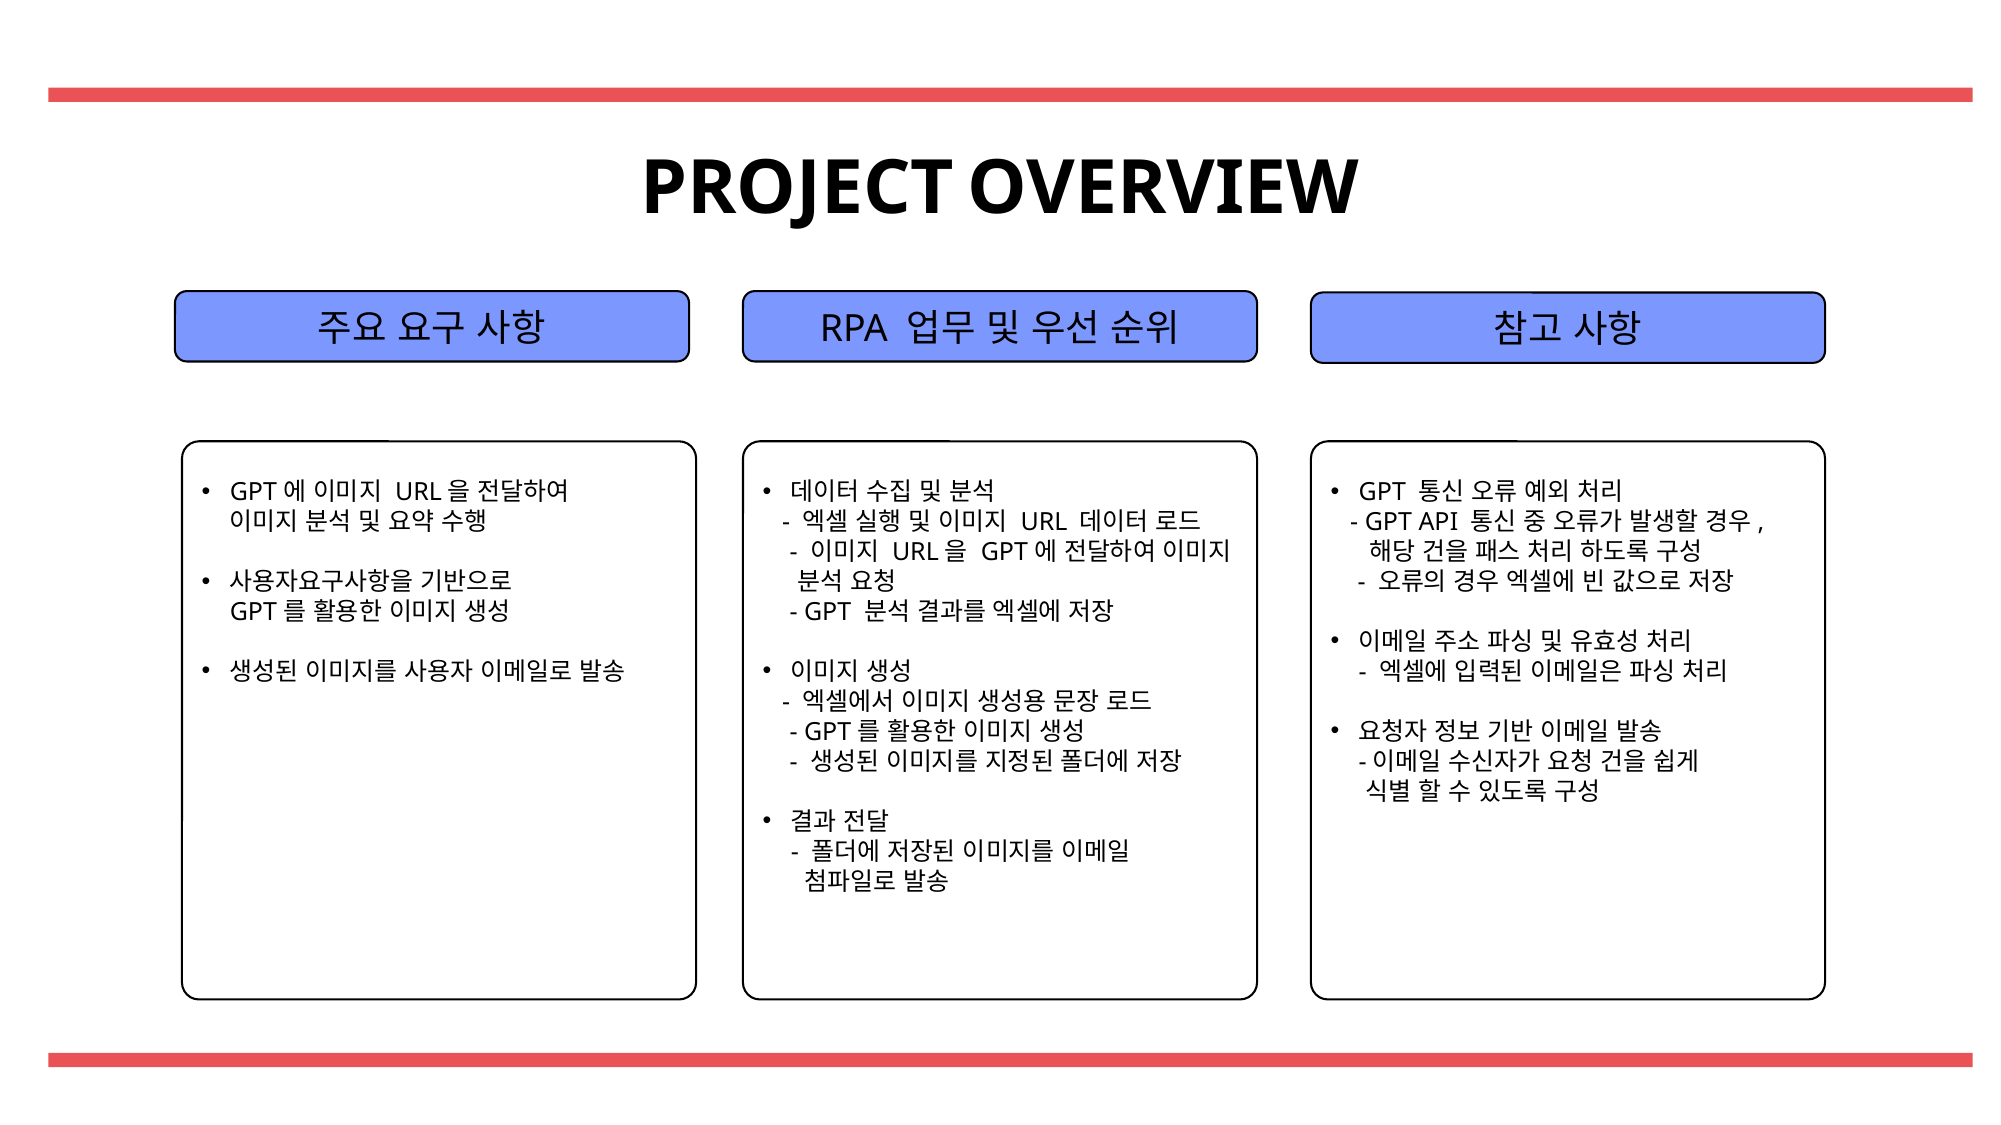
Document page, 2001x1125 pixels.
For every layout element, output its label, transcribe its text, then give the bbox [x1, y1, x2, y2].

text_box GPT에 이미지 URL을 전달하여 이미지 분석 및 요약 수행 사용자요구사항을 기반으로 GPT를 활용한 이미지 생성 생성된 이미지를 사용자 이메일로 발송 [180, 440, 698, 1001]
text_box RPA 업무 및 우선 순위 [741, 290, 1259, 363]
text_box 참고 사항 [1309, 291, 1827, 364]
text_box PROJECT OVERVIEW [0, 131, 2000, 237]
text_box [47, 87, 1974, 103]
text_box GPT 통신 오류 예외 처리 - GPT API 통신 중 오류가 발생할 경우, 해당 건을 패스 처리 하도록 구성 - 오류의 경우 엑셀에 빈 값으로 저장 이메일 주소 파싱 및 유효성 처리 - 엑셀에 입력된 이메일은 파싱 처리 요청자 정보 기반 이메일 발송 -이메일 수신자가 요청 건을 쉽게 식별 할 수 있도록 구성 [1309, 440, 1827, 1001]
text_box 주요 요구 사항 [173, 290, 691, 363]
text_box 데이터 수집 및 분석 - 엑셀 실행 및 이미지 URL 데이터 로드 - 이미지 URL을 GPT에 전달하여 이미지 분석 요청 - GPT 분석 결과를 엑셀에 저장 이미지 생성 - 엑셀에서 이미지 생성용 문장 로드 - GPT를 활용한 이미지 생성 - 생성된 이미지를 지정된 폴더에 저장 결과 전달 - 폴더에 저장된 이미지를 이메일 첨파일로 발송 [741, 440, 1259, 1001]
text_box [47, 1052, 1974, 1068]
